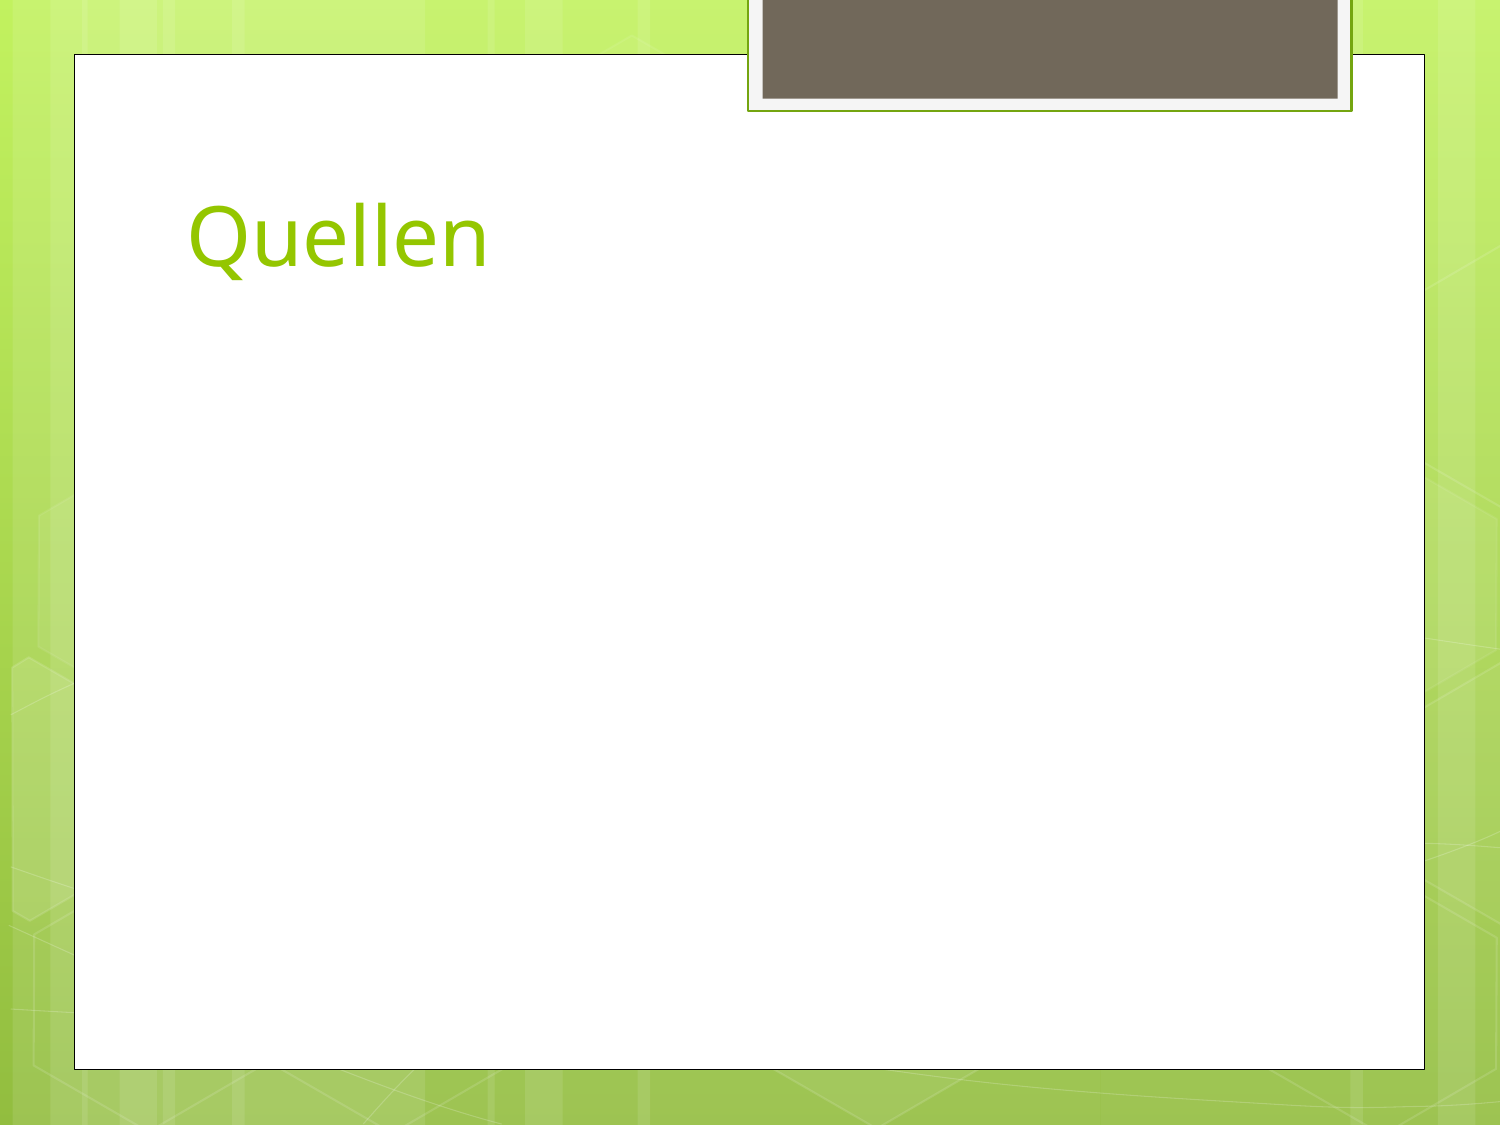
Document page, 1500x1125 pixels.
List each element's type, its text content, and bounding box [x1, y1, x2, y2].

title Quellen [171, 103, 1324, 292]
